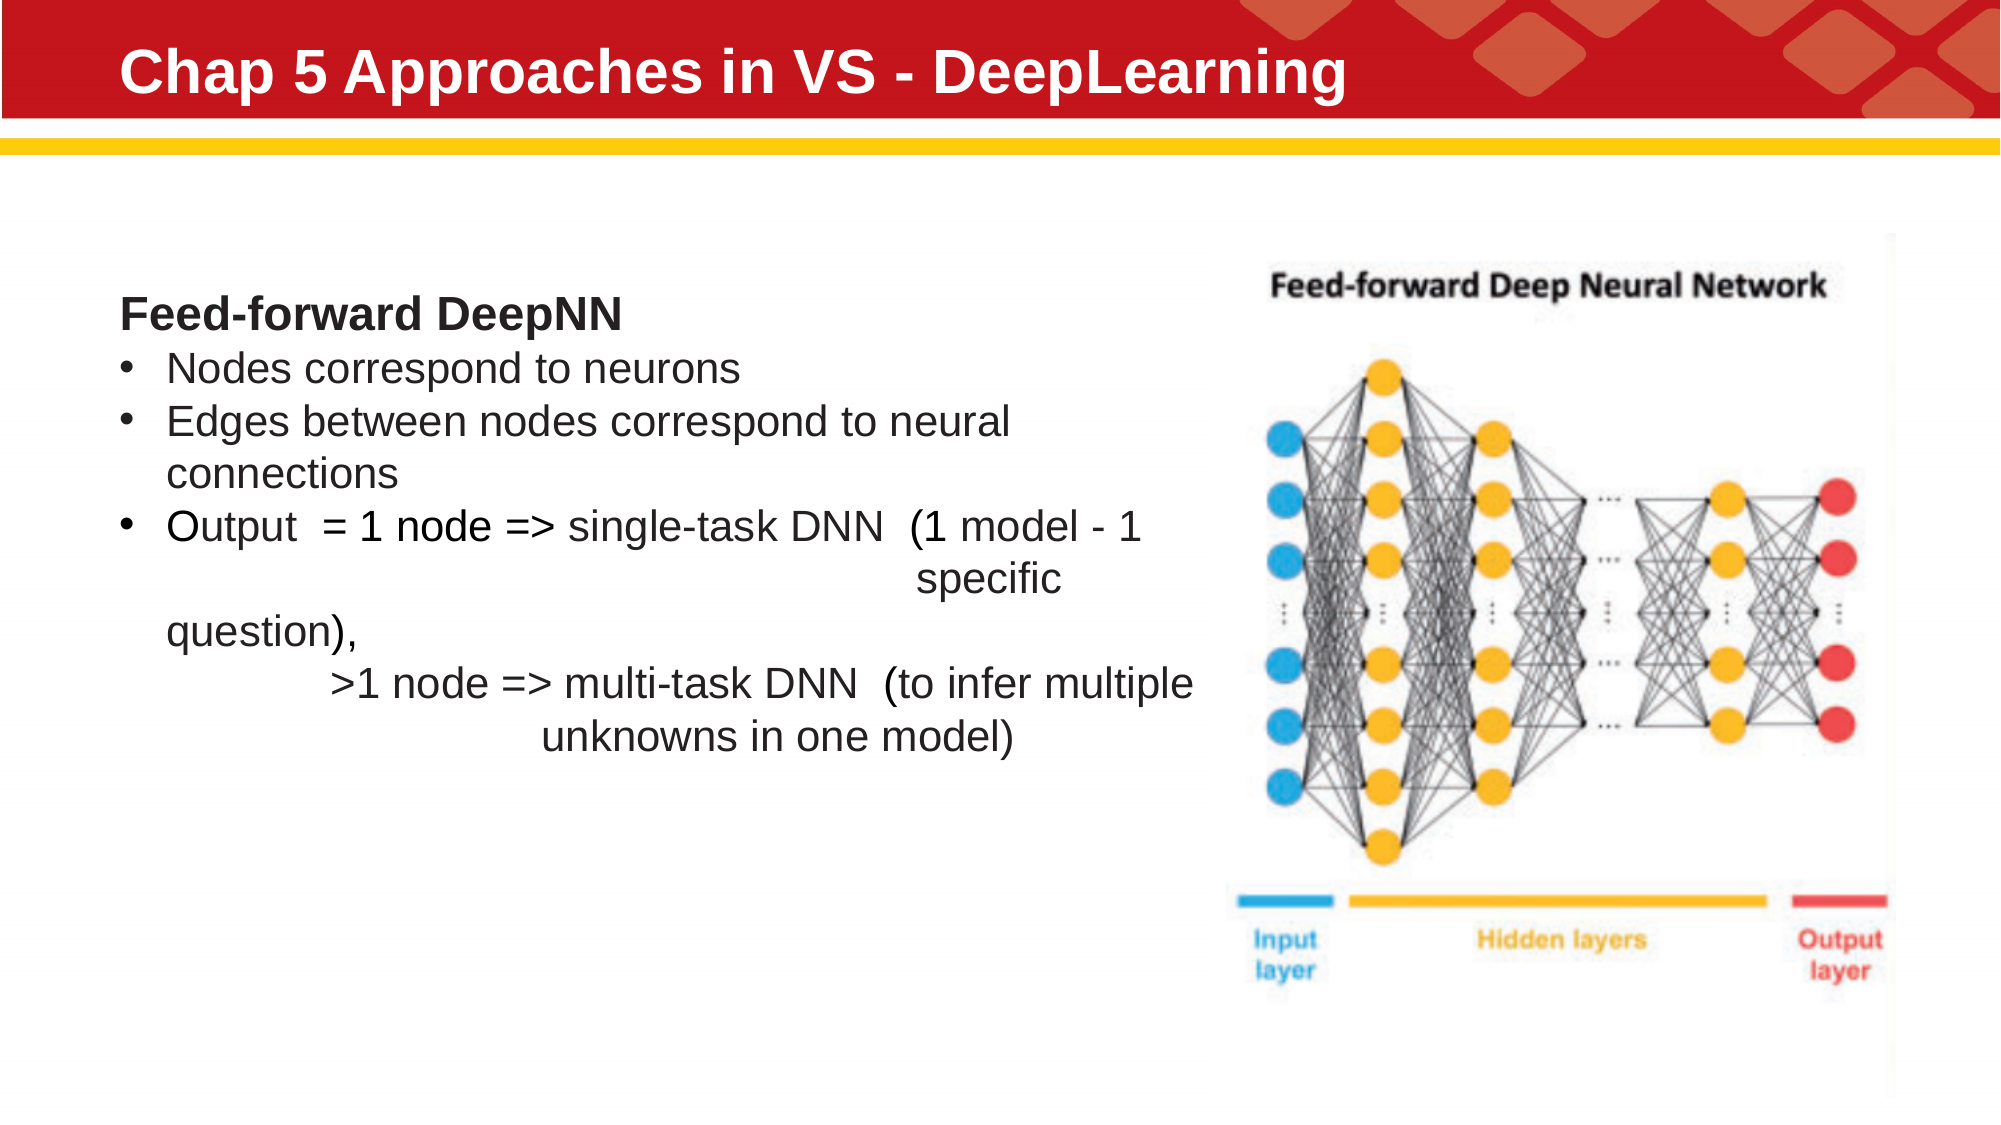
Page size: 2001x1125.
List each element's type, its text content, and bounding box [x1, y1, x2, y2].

text_box Feed-forward DeepNN Nodes correspond to neurons Edges between nodes correspond to neural connections Output = 1 node => single-task DNN (1 model - 1 specific question), >1 node => multi-task DNN (to infer multiple unknowns in one model) [104, 275, 1209, 978]
title Chap 5 Approaches in VS - DeepLearning [104, 0, 1861, 183]
picture [0, 0, 2001, 1125]
